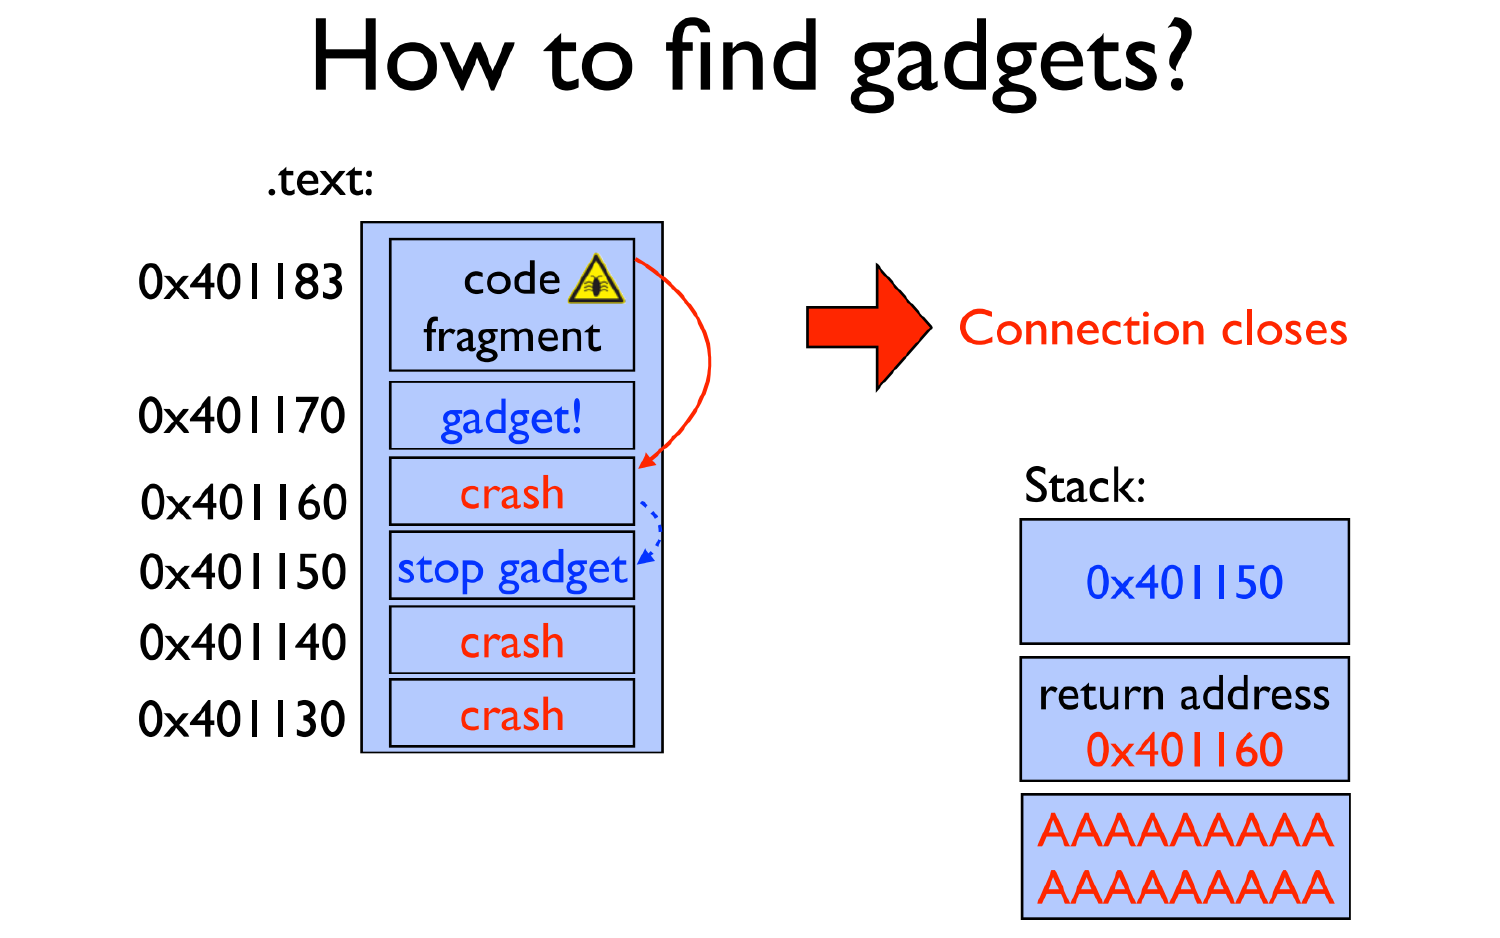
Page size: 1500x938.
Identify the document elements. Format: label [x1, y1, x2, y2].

picture [123, 0, 1377, 938]
